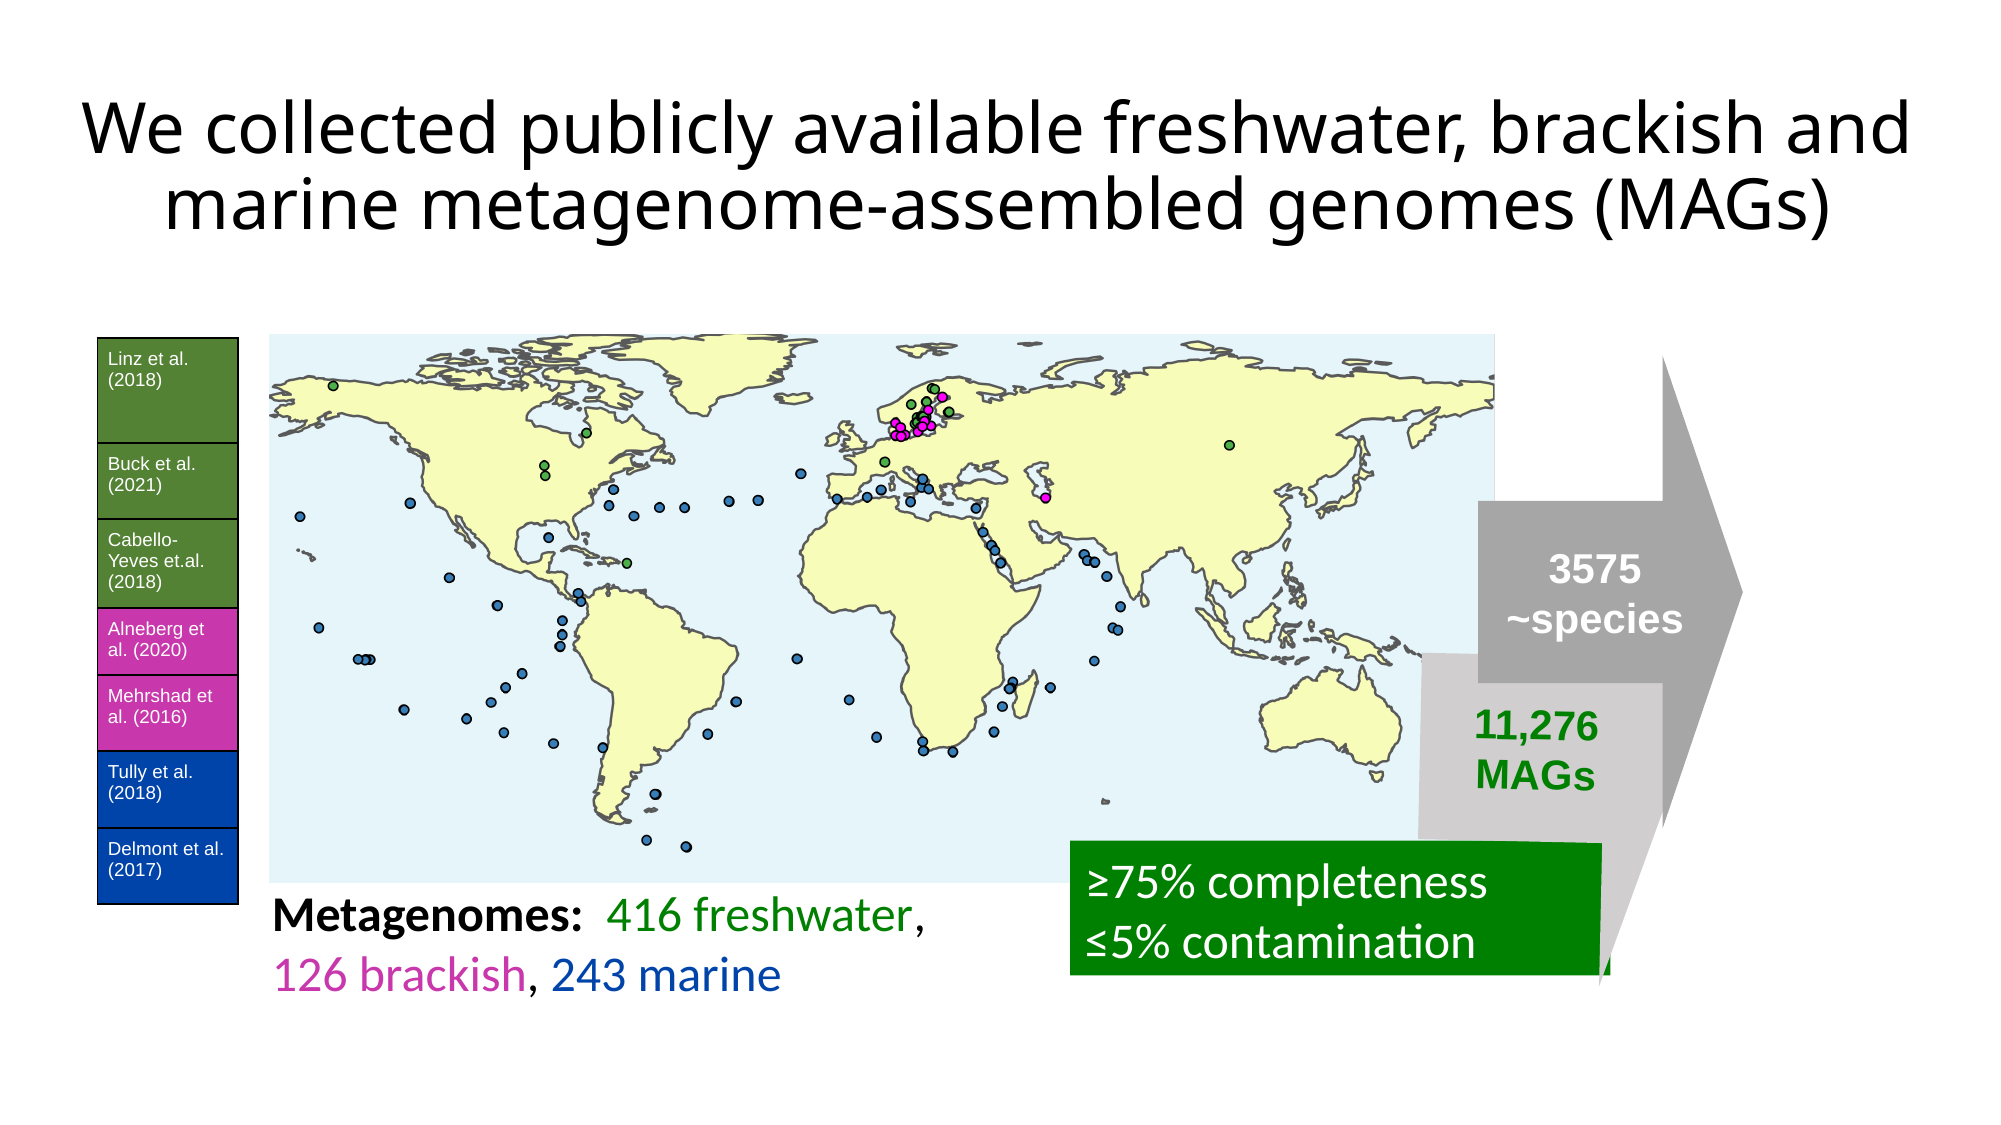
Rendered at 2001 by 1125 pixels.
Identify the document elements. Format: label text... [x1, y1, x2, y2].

table_cell Buck et al. (2021) [98, 444, 237, 518]
table_cell Tully et al. (2018) [98, 752, 237, 827]
title We collected publicly available freshwater, brackish and marine metagenome-assembled genomes (MAGs) [21, 59, 1975, 278]
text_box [257, 334, 1743, 1011]
table_header Linz et al. (2018) [98, 339, 237, 442]
table_cell Delmont et al. (2017) [98, 829, 237, 903]
table_cell Mehrshad et al. (2016) [98, 676, 237, 750]
table_cell Alneberg et al. (2020) [98, 609, 237, 674]
table_cell Cabello-Yeves et.al. (2018) [98, 520, 237, 607]
